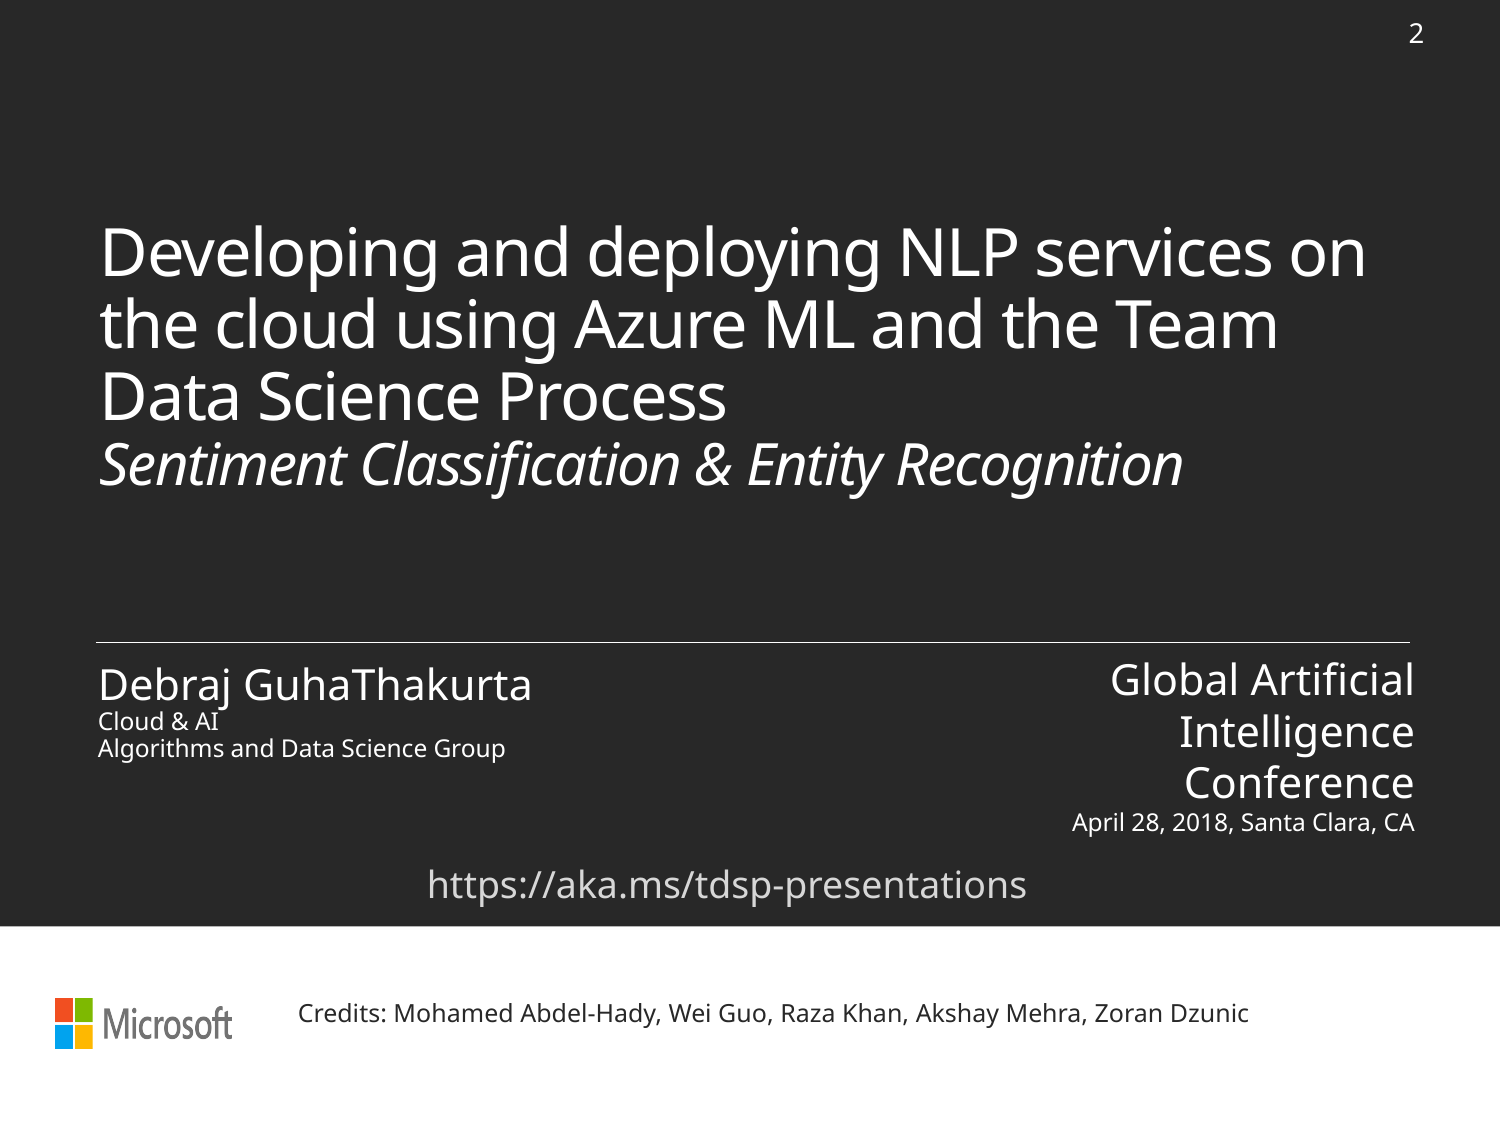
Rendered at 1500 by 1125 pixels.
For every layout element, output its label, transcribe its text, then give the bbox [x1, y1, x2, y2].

picture [55, 998, 232, 1049]
text_box Deck available @: https://aka.ms/tdsp-presentations [353, 874, 1149, 942]
text_box https://aka.ms/tdsp-presentations [412, 853, 1043, 914]
text_box 2 [1386, 0, 1500, 68]
title Developing and deploying NLP services on the cloud using Azure ML and the Team Data Science Process Sentiment Classification & Entity Recognition [75, 203, 1411, 554]
list Debraj GuhaThakurta Cloud & AI Algorithms and Data Science Group [70, 645, 752, 811]
text_box Credits: Mohamed Abdel-Hady, Wei Guo, Raza Khan, Akshay Mehra, Zoran Dzunic [267, 987, 1281, 1042]
text_box Global Artificial Intelligence Conference April 28, 2018, Santa Clara, CA [942, 645, 1430, 844]
